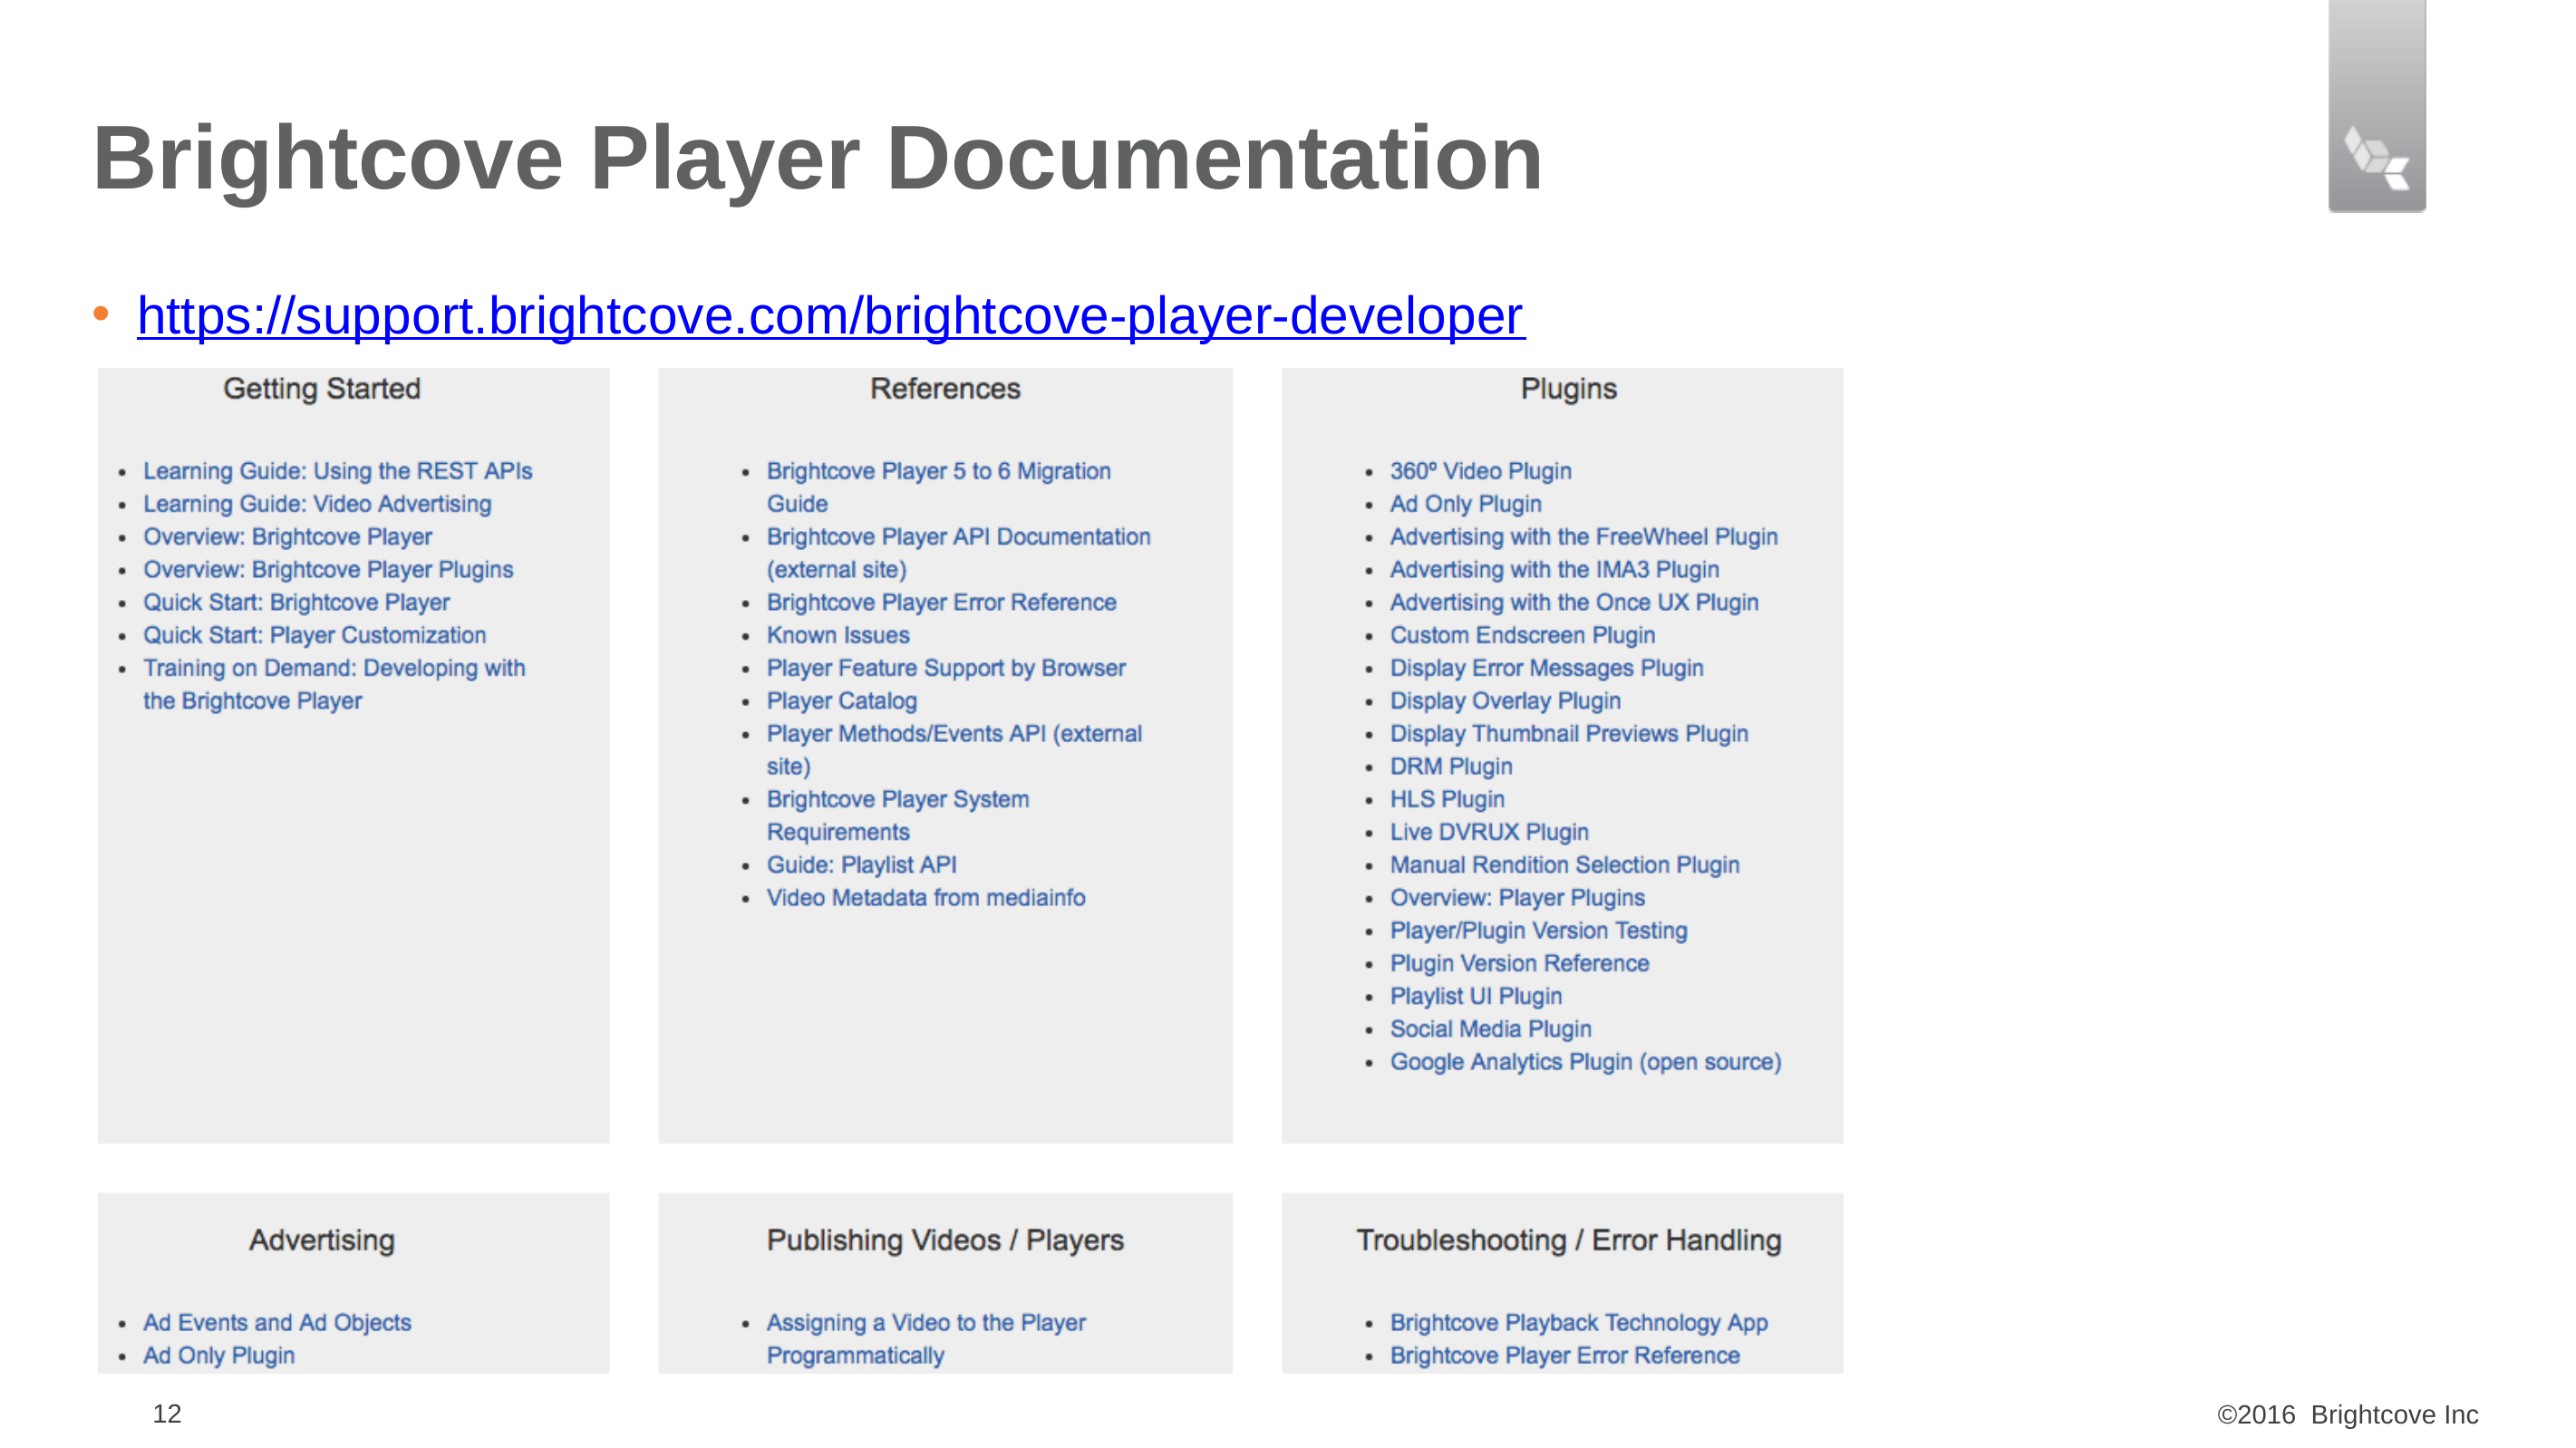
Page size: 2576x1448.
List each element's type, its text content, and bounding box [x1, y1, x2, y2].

picture [97, 367, 1844, 1374]
list https://support.brightcove.com/brightcove-player-developer [80, 268, 1549, 383]
picture [2329, 0, 2428, 213]
title Brightcove Player Documentation [80, 43, 2271, 261]
slide_number 12 [143, 1390, 189, 1434]
